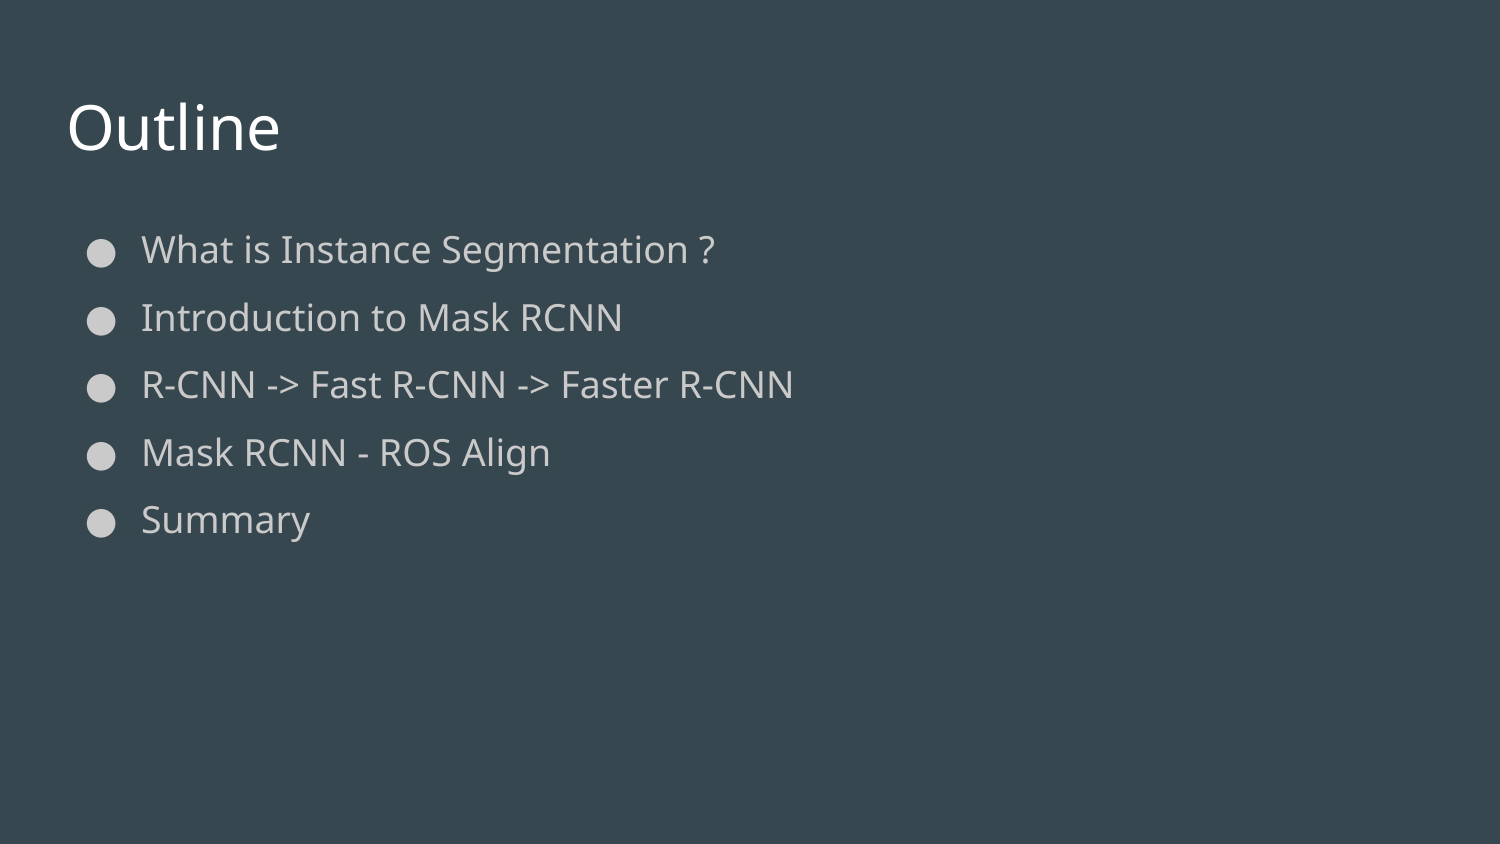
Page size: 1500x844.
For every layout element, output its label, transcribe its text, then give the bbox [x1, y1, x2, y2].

title Outline [51, 72, 1449, 167]
list What is Instance Segmentation ? Introduction to Mask RCNN R-CNN -> Fast R-CNN -> Faster R-CNN Mask RCNN - ROS Align Summary [51, 189, 1449, 750]
